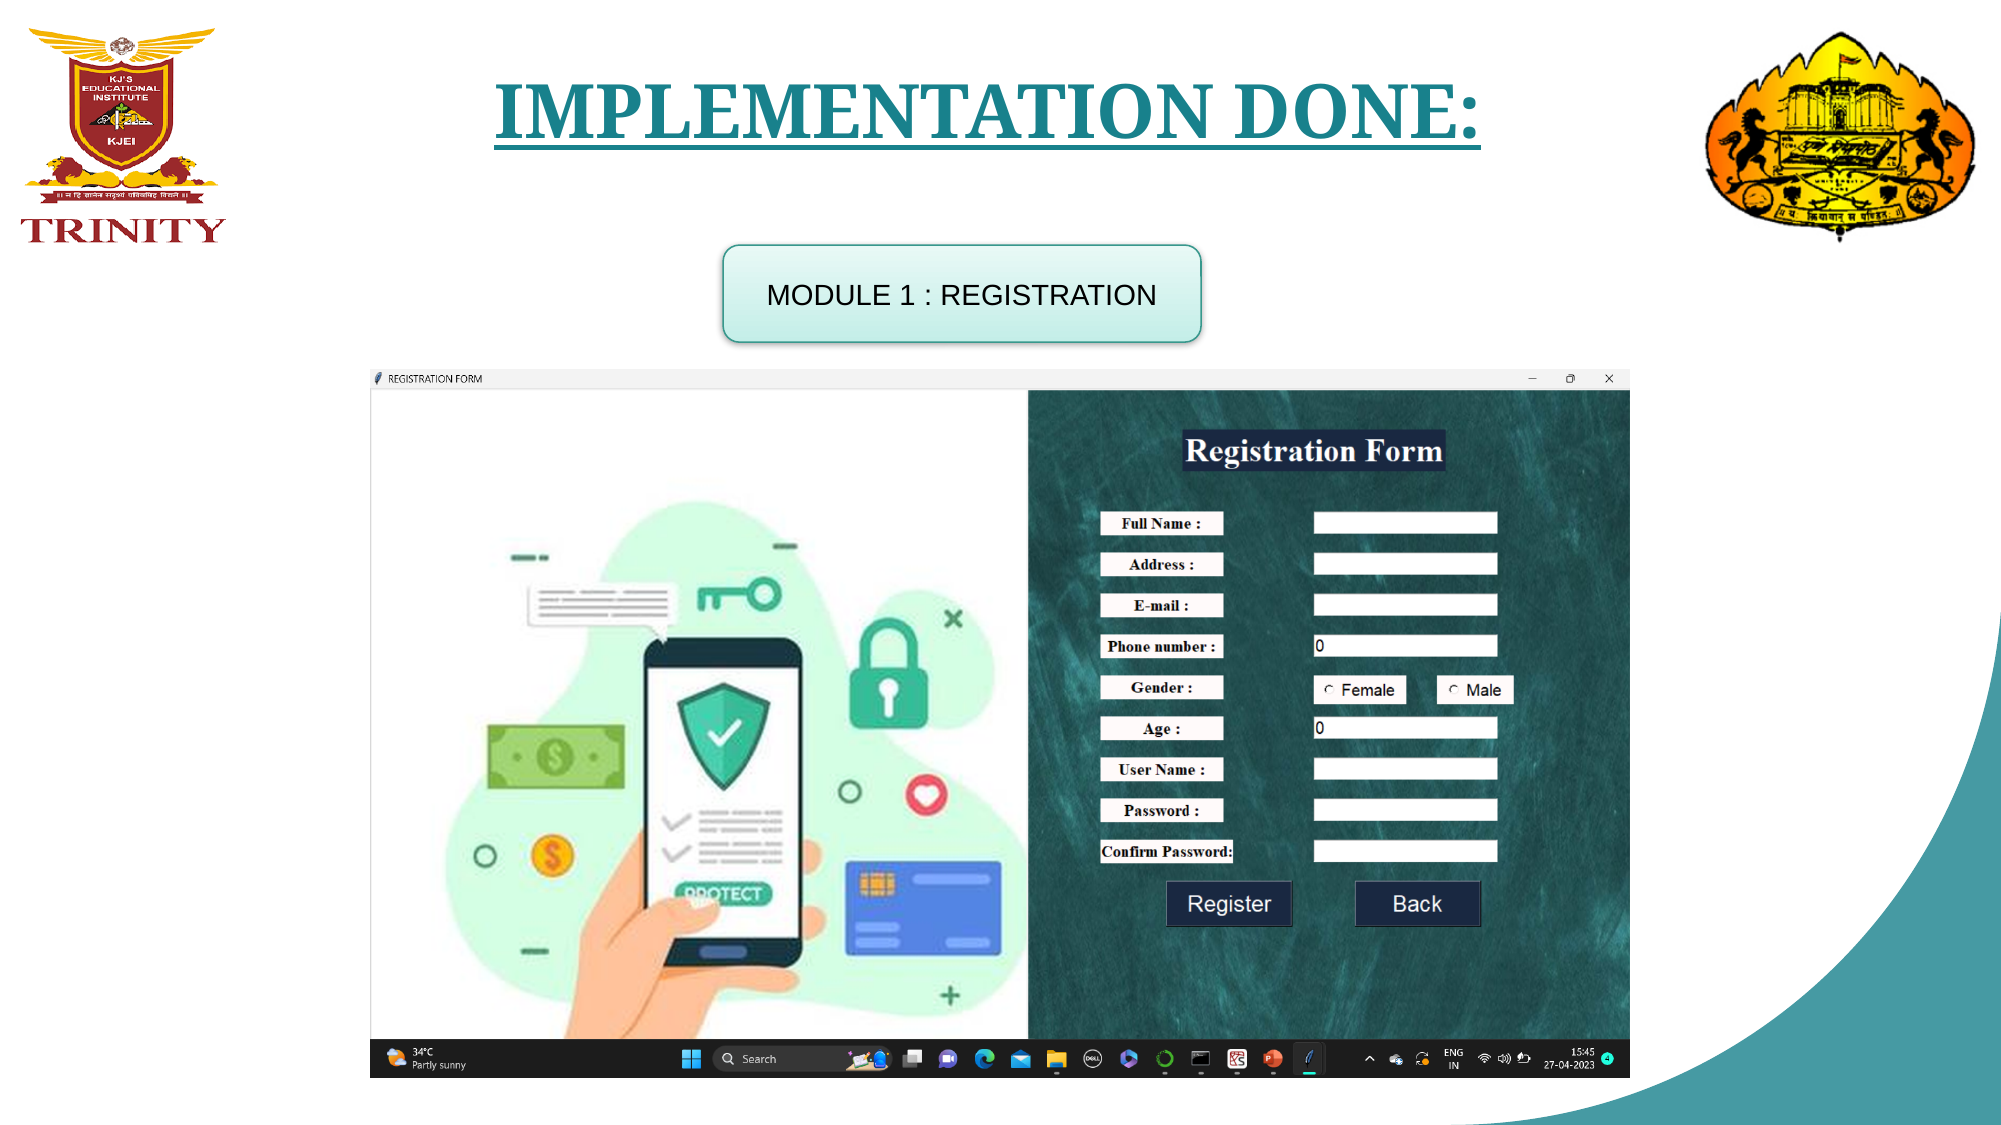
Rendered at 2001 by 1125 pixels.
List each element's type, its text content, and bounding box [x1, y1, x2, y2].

picture [17, 24, 226, 243]
text_box MODULE 1 : REGISTRATION [722, 244, 1202, 343]
picture [1698, 26, 1983, 246]
picture [370, 369, 1630, 1078]
title IMPLEMENTATION DONE: [174, 0, 1801, 218]
